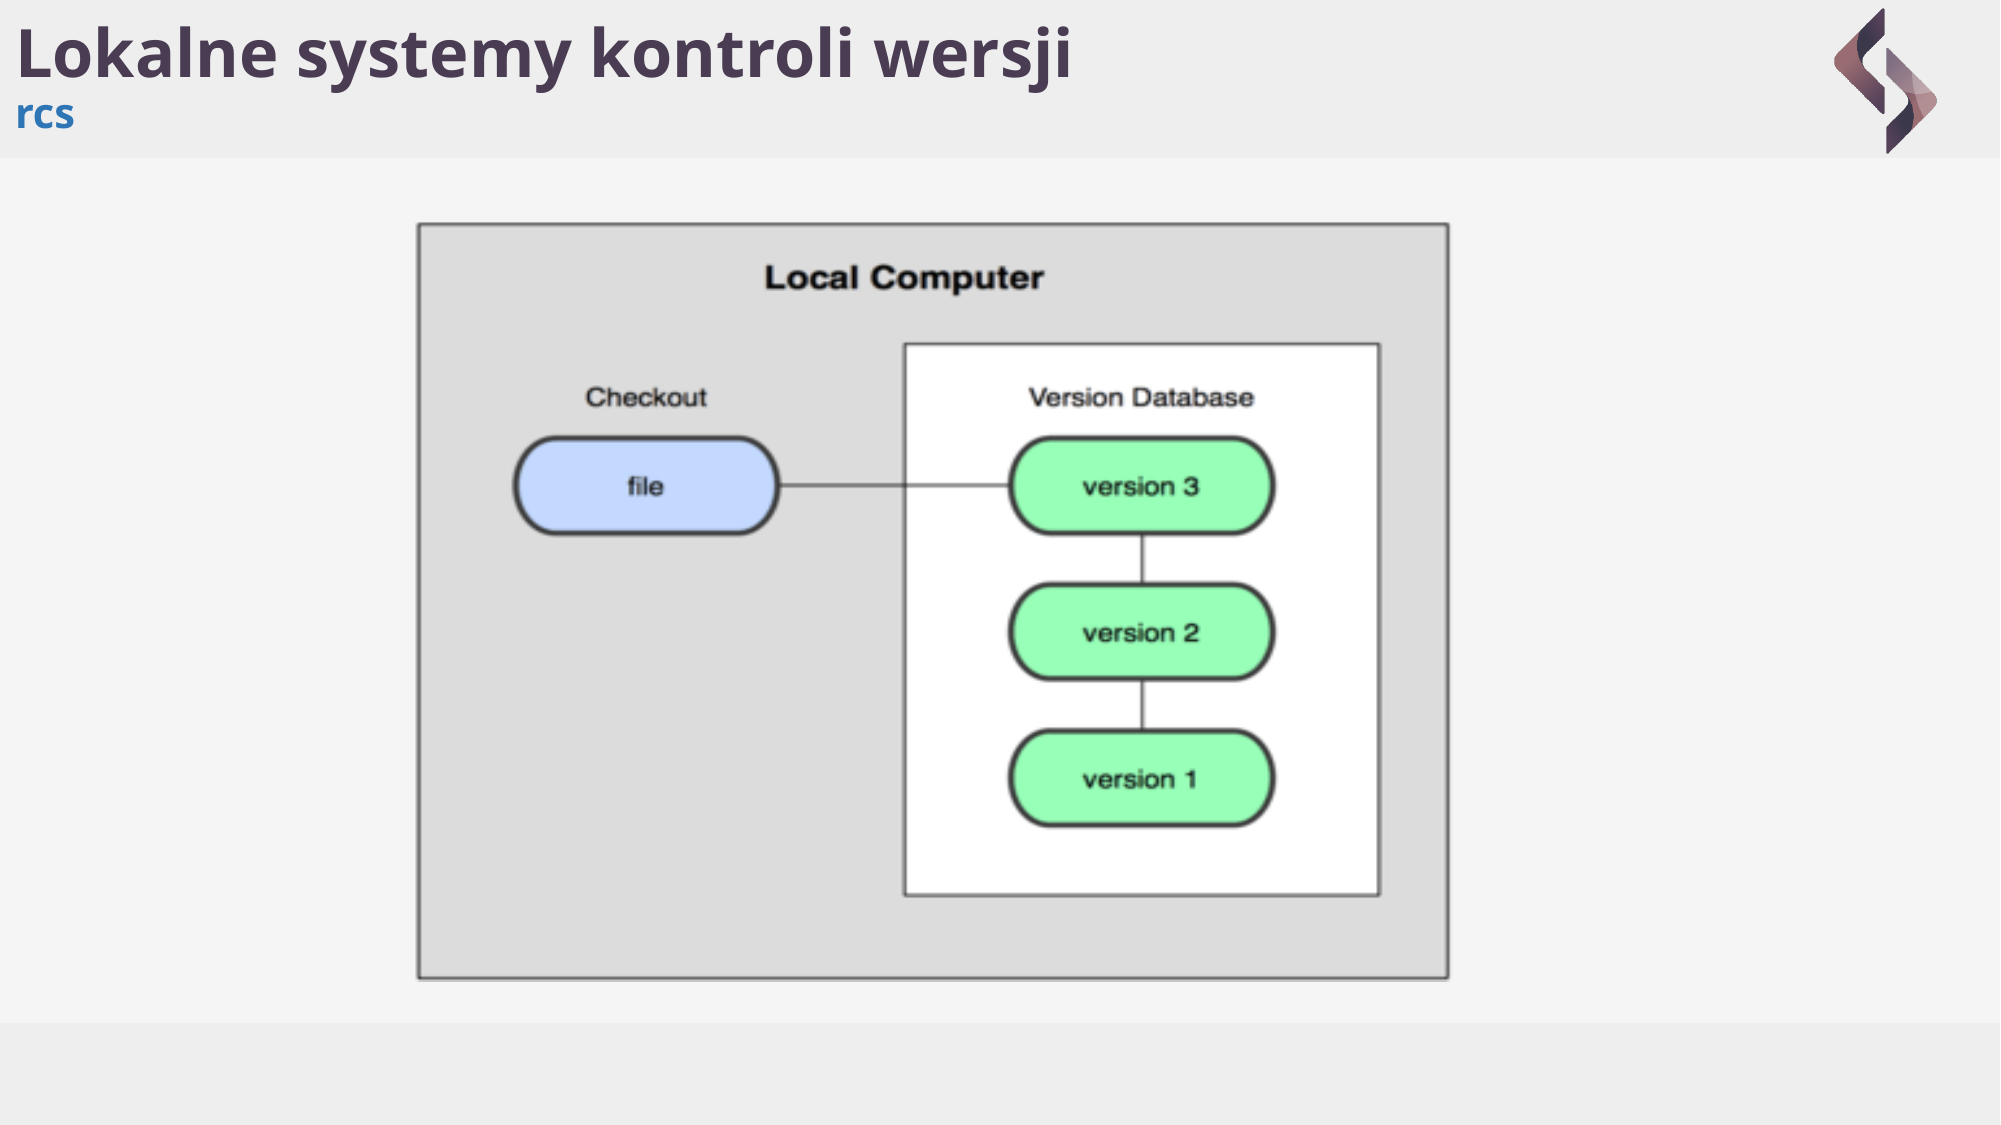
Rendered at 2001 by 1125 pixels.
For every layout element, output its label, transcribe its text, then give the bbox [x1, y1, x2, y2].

picture [1787, 0, 2001, 166]
title Lokalne systemy kontroli wersji rcs [0, 0, 1788, 158]
picture [414, 221, 1453, 982]
